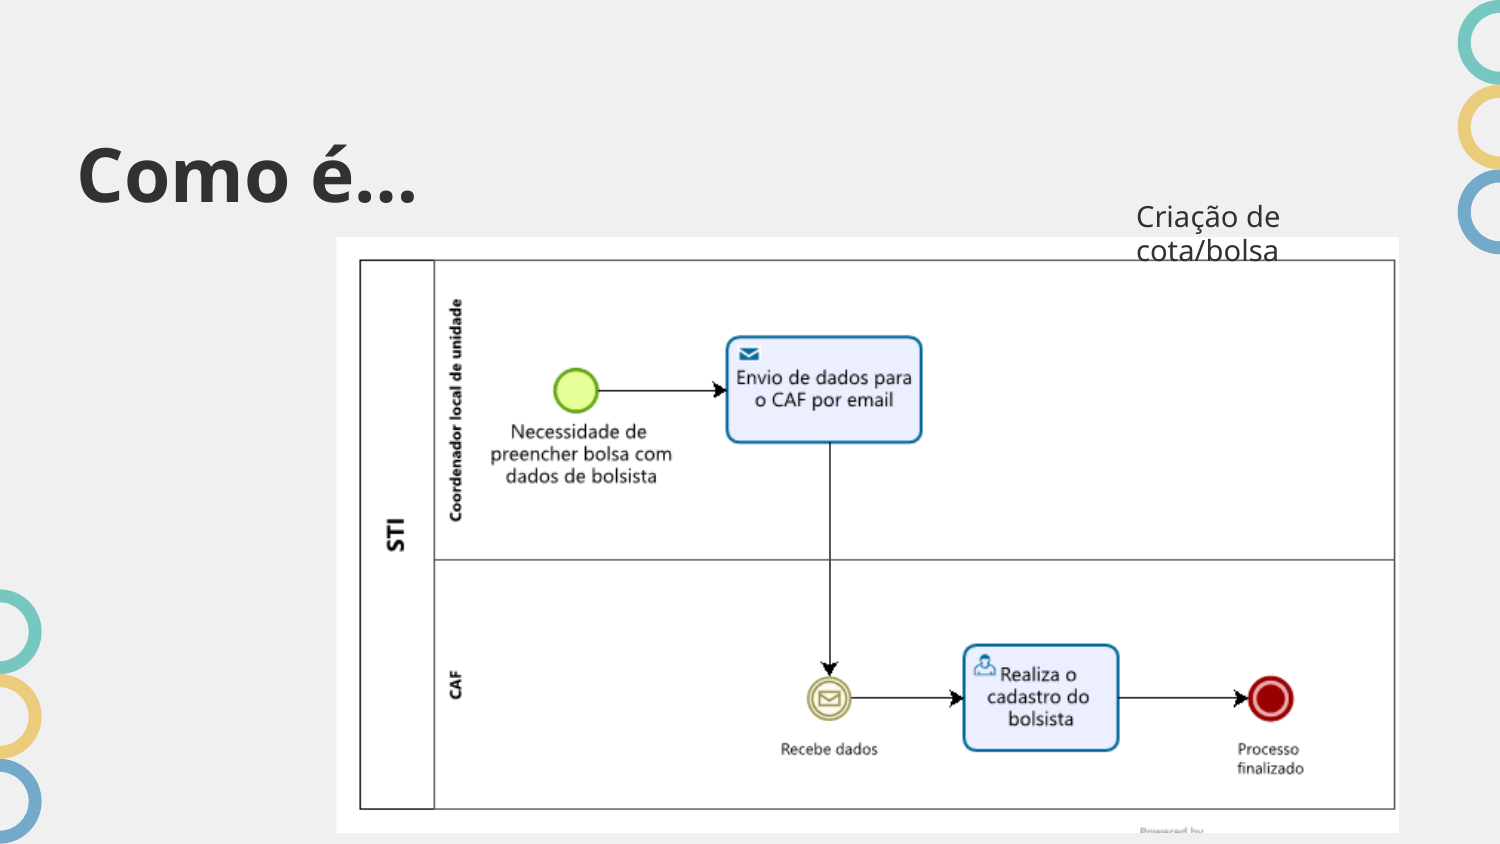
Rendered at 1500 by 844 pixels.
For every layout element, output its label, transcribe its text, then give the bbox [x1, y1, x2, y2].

picture [336, 236, 1400, 833]
subtitle Criação de cota/bolsa [1120, 182, 1437, 238]
subtitle Como é… [61, 112, 463, 225]
